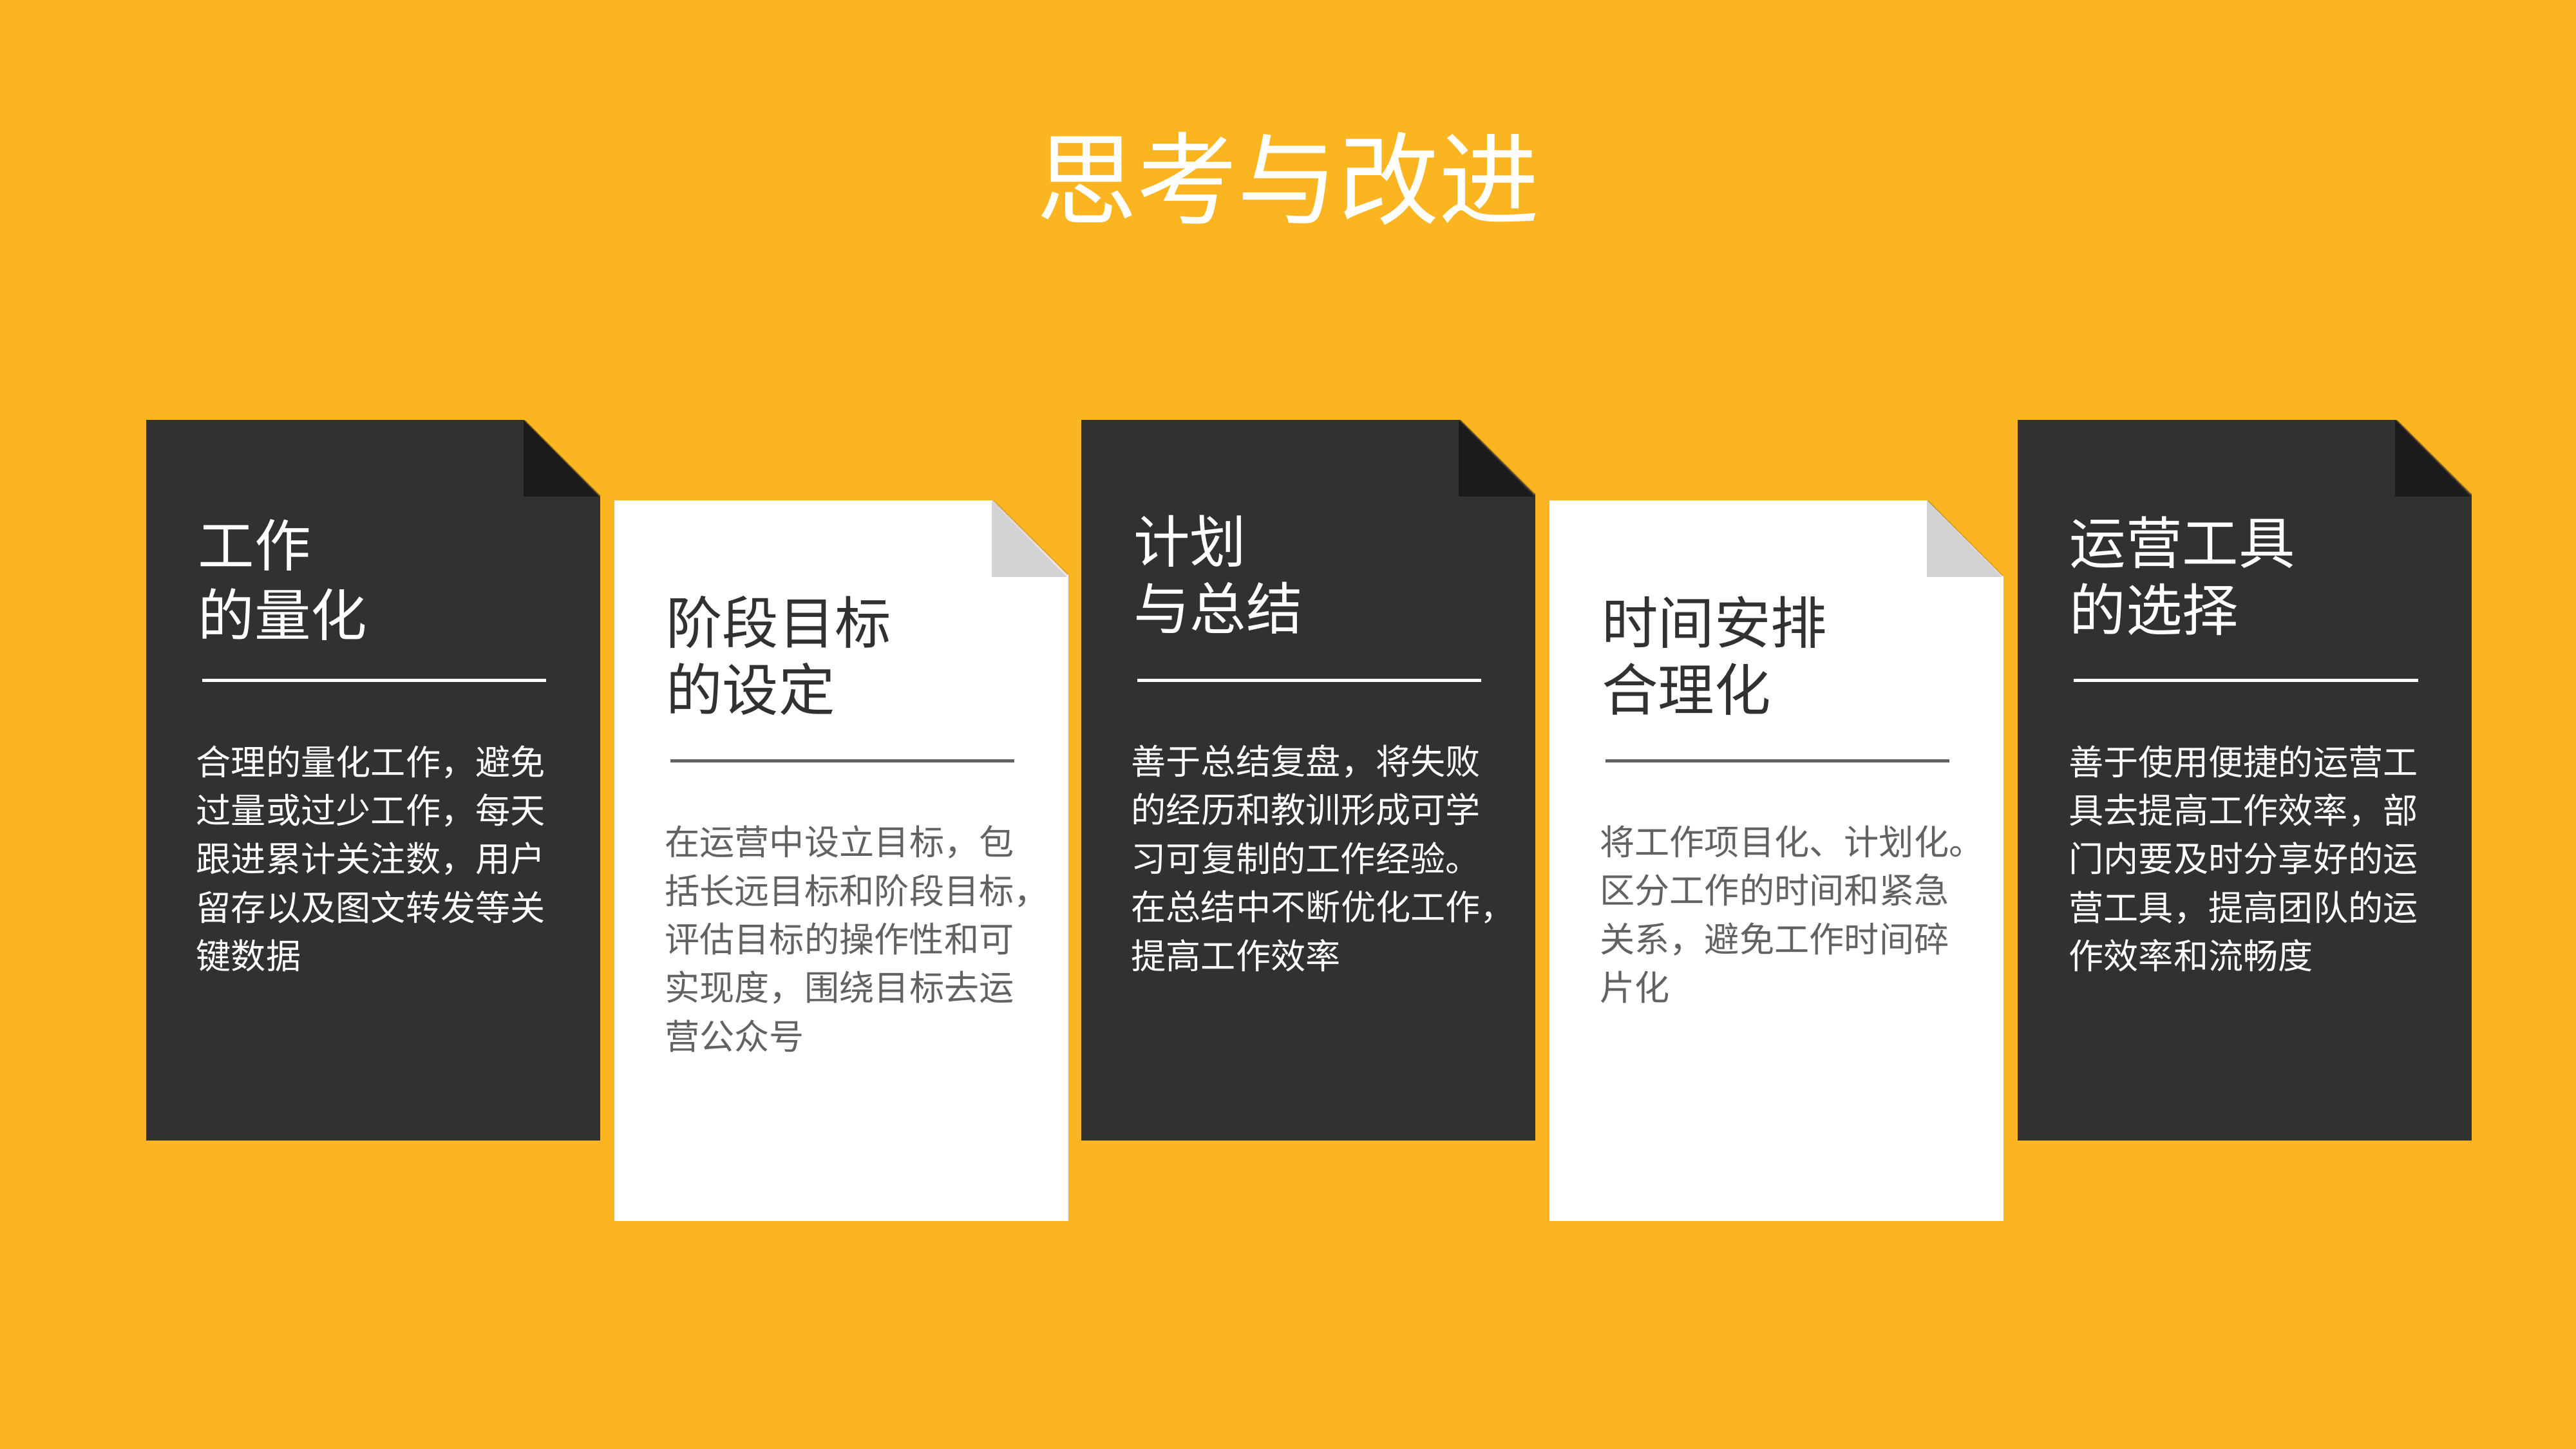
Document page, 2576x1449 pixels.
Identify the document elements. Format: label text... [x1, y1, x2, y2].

picture [670, 759, 1015, 762]
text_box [2018, 419, 2472, 1141]
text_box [614, 500, 1068, 1221]
picture [1137, 678, 1482, 682]
picture [2074, 678, 2418, 682]
picture [202, 678, 547, 682]
text_box 思考与改进 [817, 111, 1759, 232]
picture [1605, 759, 1950, 762]
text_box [1081, 419, 1535, 1141]
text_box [146, 419, 600, 1141]
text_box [1549, 500, 2003, 1221]
